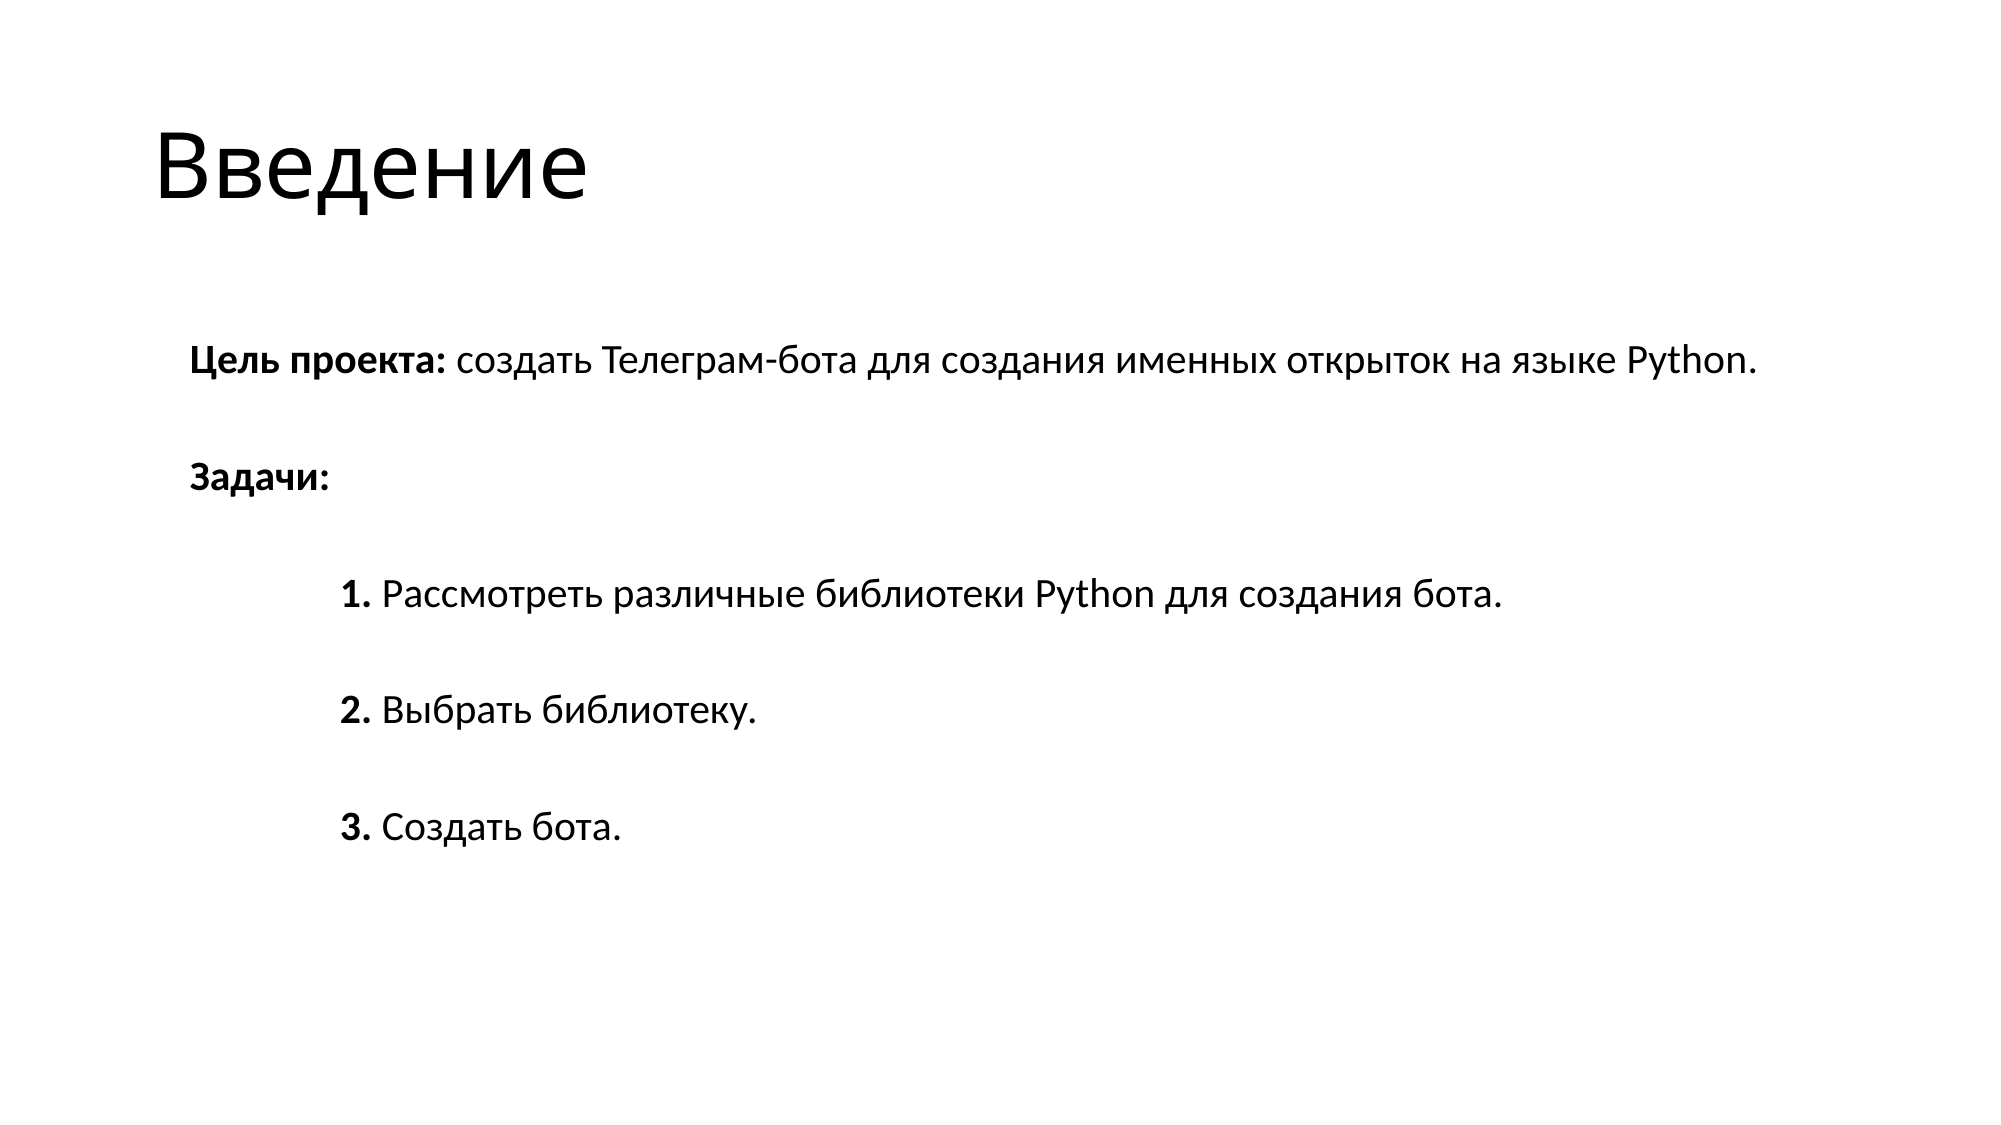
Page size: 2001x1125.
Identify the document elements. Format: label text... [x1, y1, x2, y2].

title Введение [137, 59, 1863, 278]
list Цель проекта: создать Телеграм-бота для создания именных открыток на языке Python. Задачи: 1. Рассмотреть различные библиотеки Python для создания бота. 2. Выбрать библиотеку. 3. Создать бота. [137, 299, 1863, 1014]
